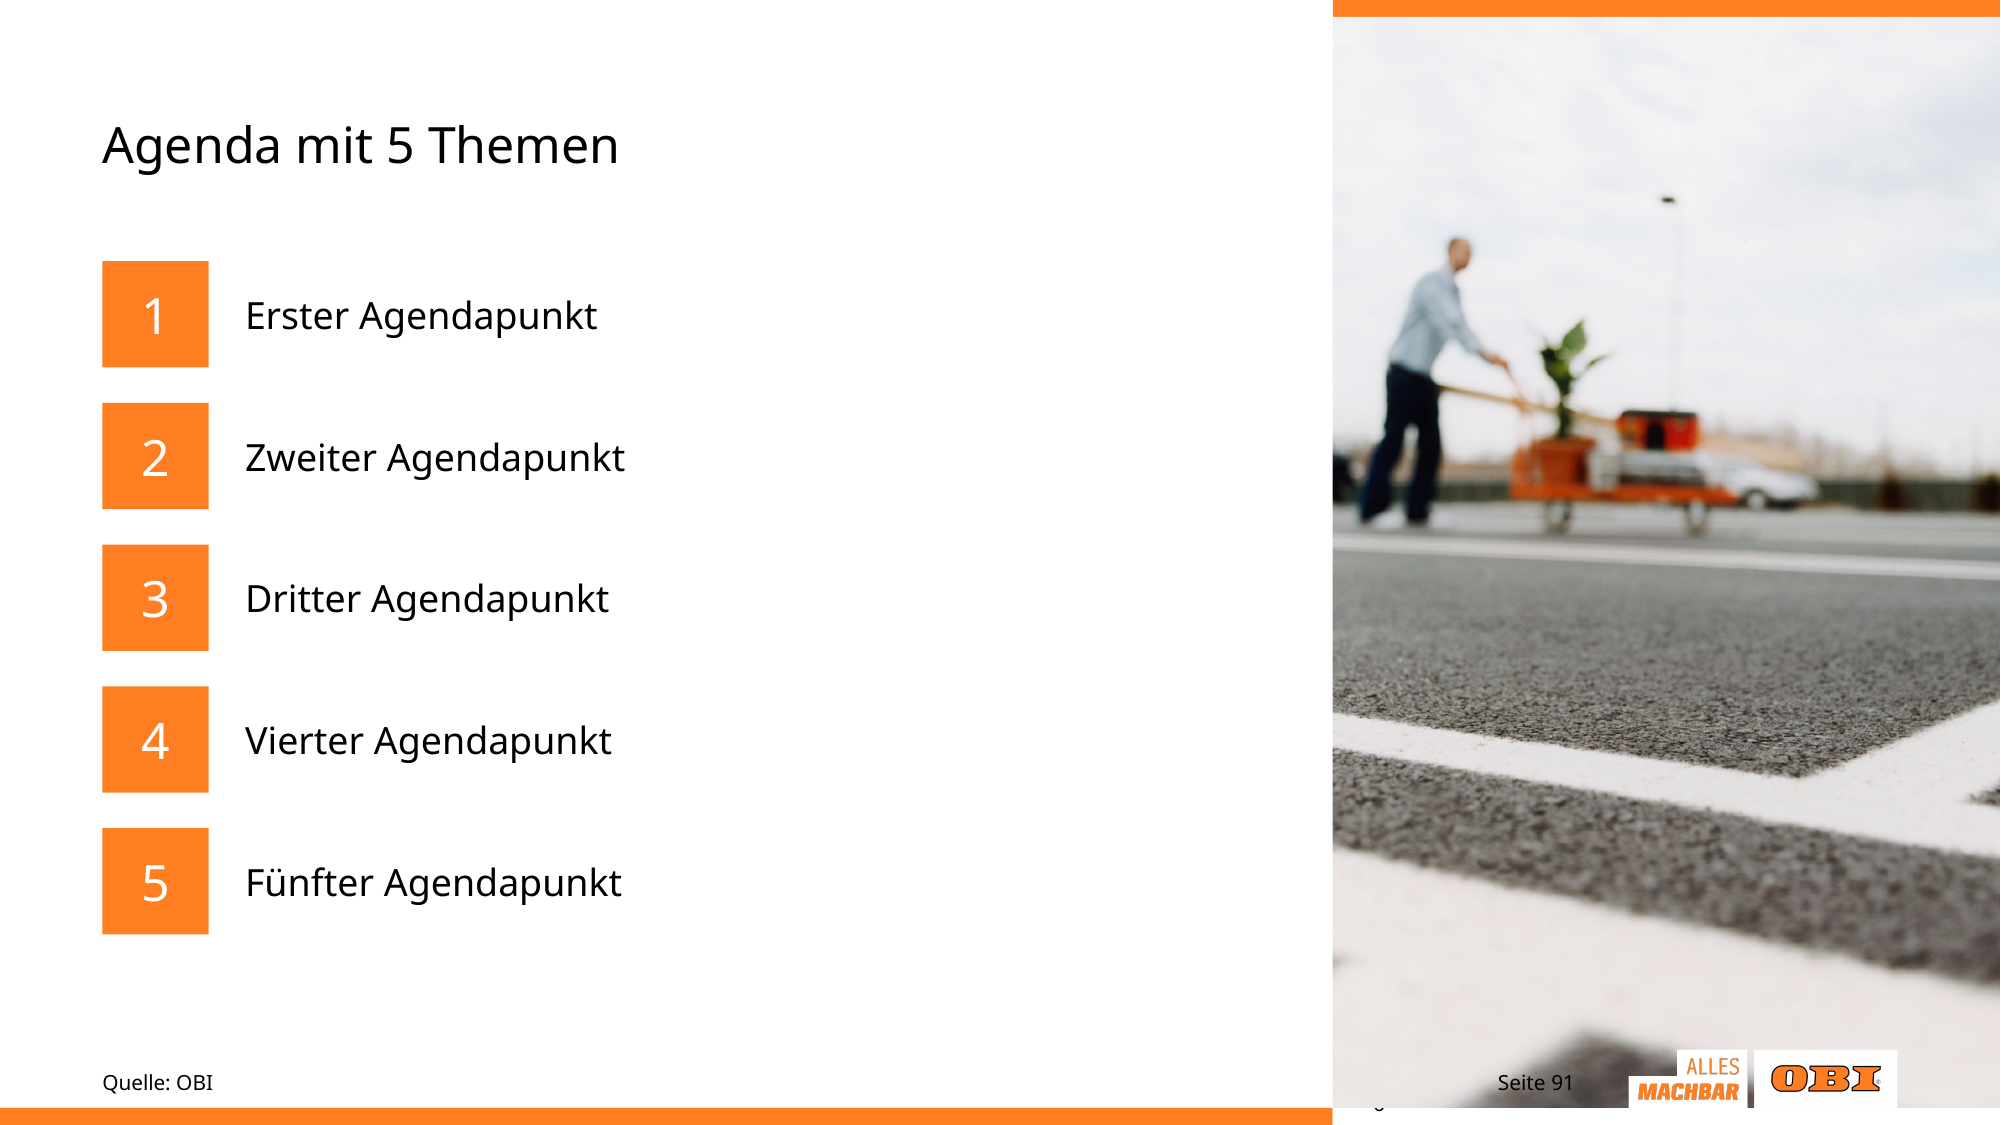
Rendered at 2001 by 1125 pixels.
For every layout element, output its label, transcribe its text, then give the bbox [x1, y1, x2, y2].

list Vierter Agendapunkt [245, 716, 1271, 763]
picture [1332, 16, 2000, 1109]
list Fünfter Agendapunkt [245, 858, 1271, 904]
list Dritter Agendapunkt [245, 575, 1271, 621]
list 2 [102, 402, 209, 510]
list 3 [102, 544, 209, 651]
footer Quelle: OBI [102, 1071, 1271, 1097]
list 5 [102, 828, 209, 935]
list Zweiter Agendapunkt [245, 433, 1271, 479]
list 1 [102, 261, 209, 368]
list 4 [102, 686, 209, 793]
list Erster Agendapunkt [245, 291, 1271, 337]
title Agenda mit 5 Themen [102, 112, 1271, 174]
